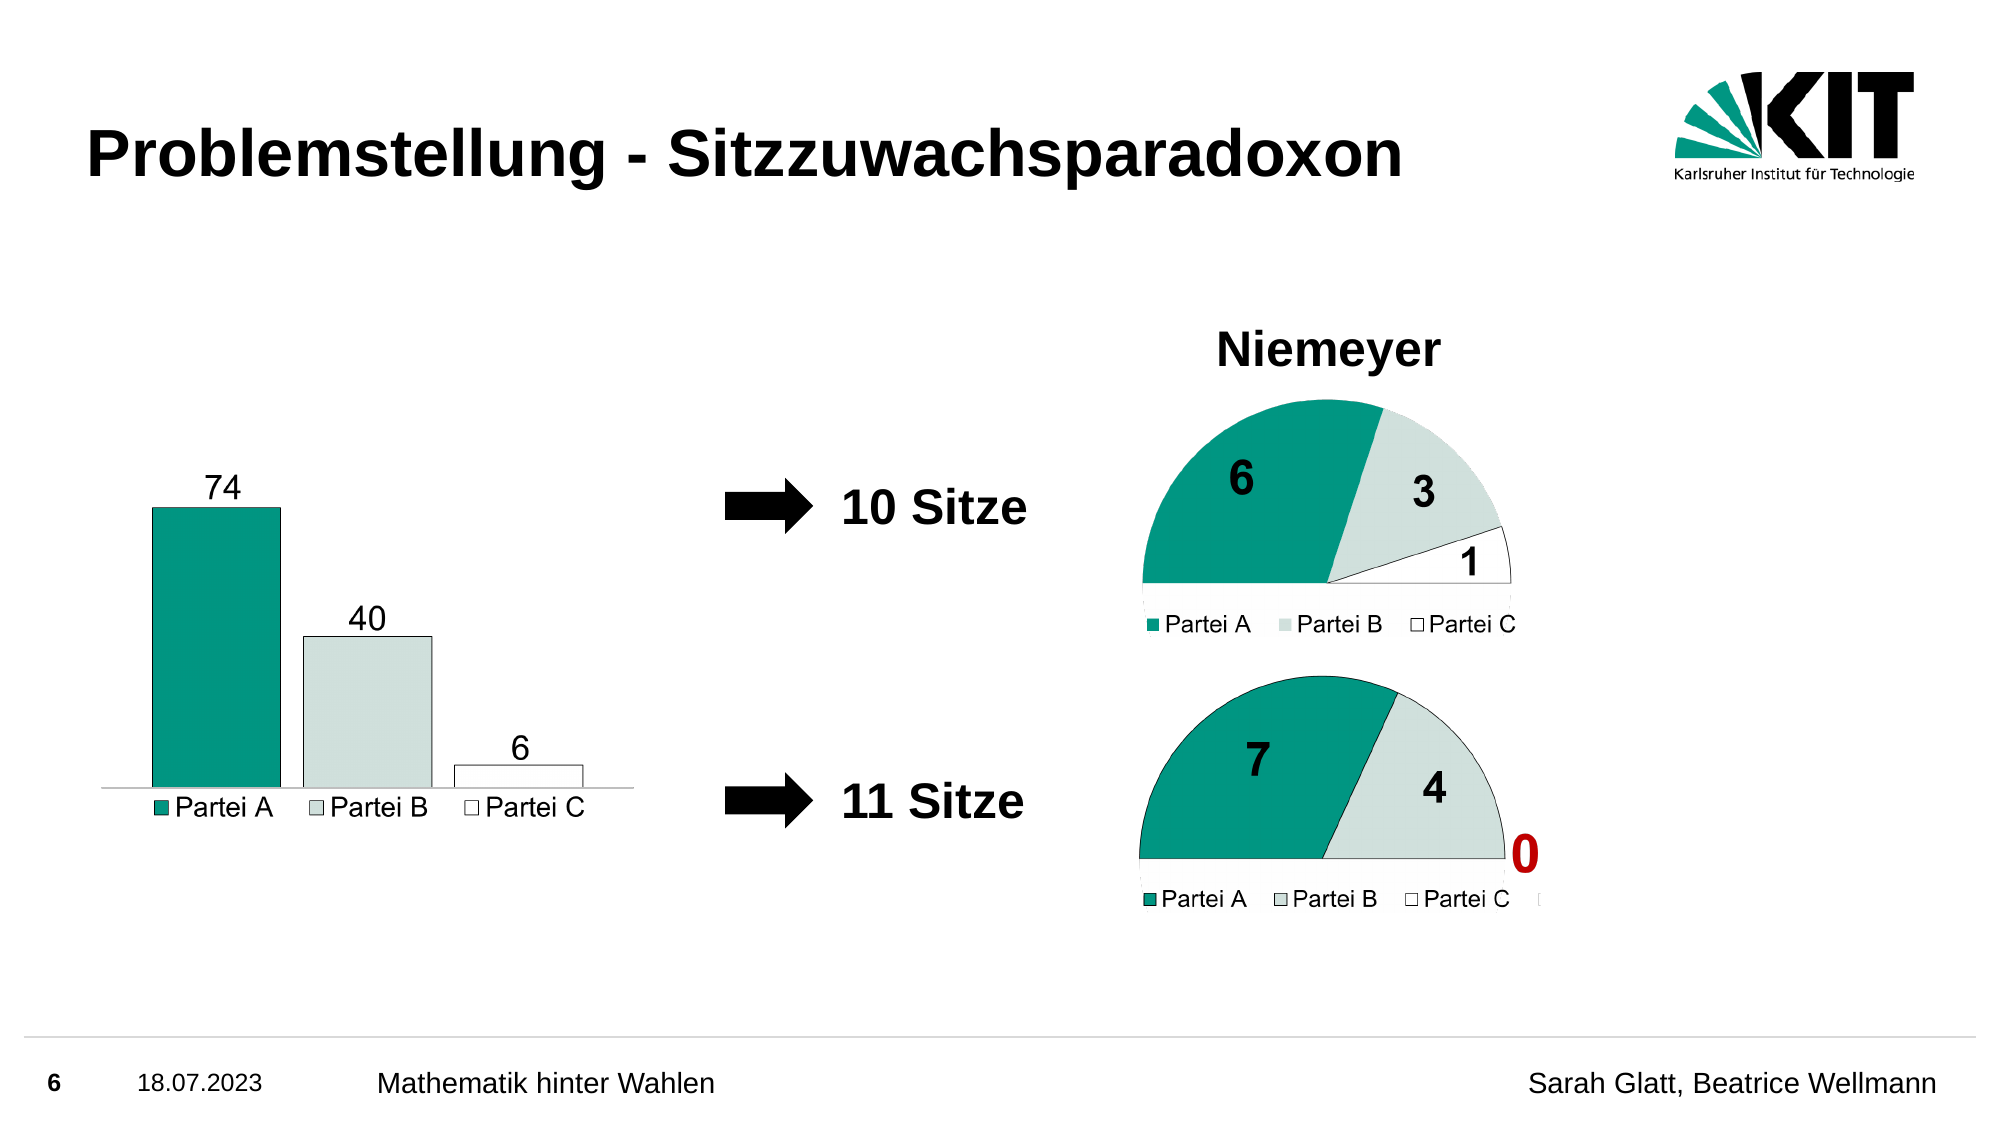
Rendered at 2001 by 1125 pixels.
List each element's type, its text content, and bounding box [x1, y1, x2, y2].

text_box 10 Sitze [827, 467, 1043, 542]
text_box Niemeyer [1202, 309, 1457, 385]
text_box Sarah Glatt, Beatrice Wellmann [1408, 1054, 1954, 1109]
picture [1675, 72, 1914, 182]
title Problemstellung - Sitzzuwachsparadoxon [86, 64, 1589, 191]
text_box Mathematik hinter Wahlen [361, 1054, 907, 1109]
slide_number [137, 1038, 362, 1125]
slide_number 6 [47, 1038, 119, 1125]
text_box [724, 769, 815, 831]
text_box 11 Sitze [827, 761, 1041, 837]
picture [1134, 665, 1541, 913]
picture [1136, 388, 1523, 637]
picture [82, 464, 634, 832]
text_box [724, 475, 815, 537]
